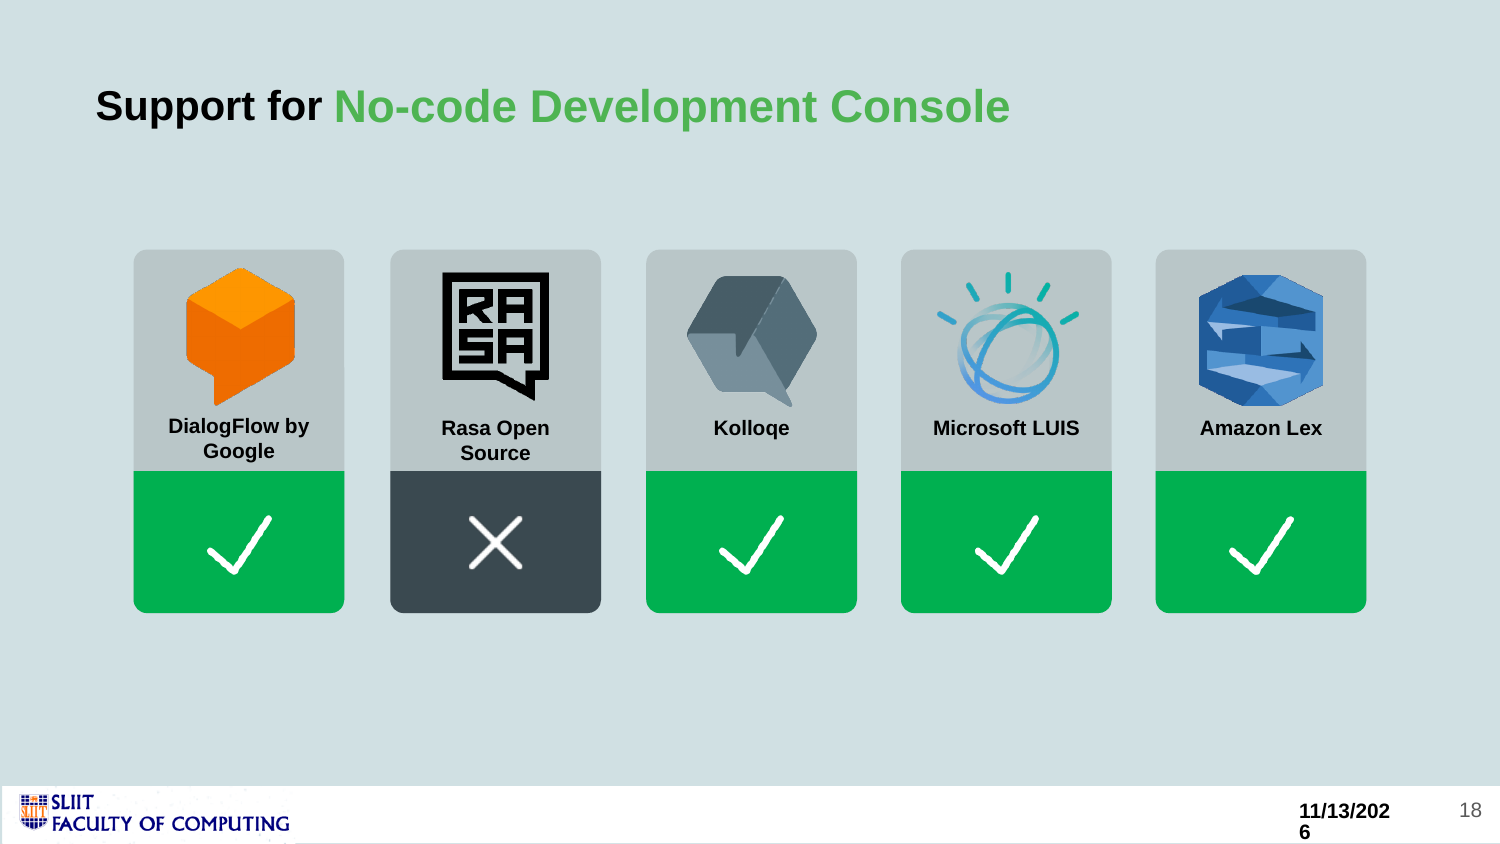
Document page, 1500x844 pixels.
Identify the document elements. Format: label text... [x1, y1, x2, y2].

picture [179, 262, 299, 410]
picture [440, 269, 551, 404]
picture [963, 500, 1049, 586]
picture [937, 272, 1079, 404]
text_box [901, 471, 1112, 614]
text_box [390, 249, 602, 471]
text_box [390, 471, 602, 614]
text_box [133, 471, 345, 614]
text_box Support for [80, 63, 318, 144]
picture [1218, 500, 1304, 586]
text_box No-code Development Console [318, 61, 1062, 147]
text_box DialogFlow by Google [151, 406, 327, 468]
picture [1199, 275, 1323, 407]
text_box [1155, 471, 1367, 614]
picture [2, 786, 296, 844]
text_box Rasa Open Source [407, 409, 584, 471]
text_box [133, 249, 345, 471]
picture [683, 276, 817, 407]
picture [458, 505, 535, 582]
picture [708, 500, 794, 586]
text_box [646, 471, 858, 614]
text_box [901, 249, 1112, 471]
text_box Kolloqe [663, 409, 840, 446]
picture [196, 500, 282, 586]
text_box [1155, 249, 1367, 471]
text_box Microsoft LUIS [918, 409, 1094, 446]
text_box [646, 249, 857, 471]
text_box Amazon Lex [1173, 409, 1349, 446]
